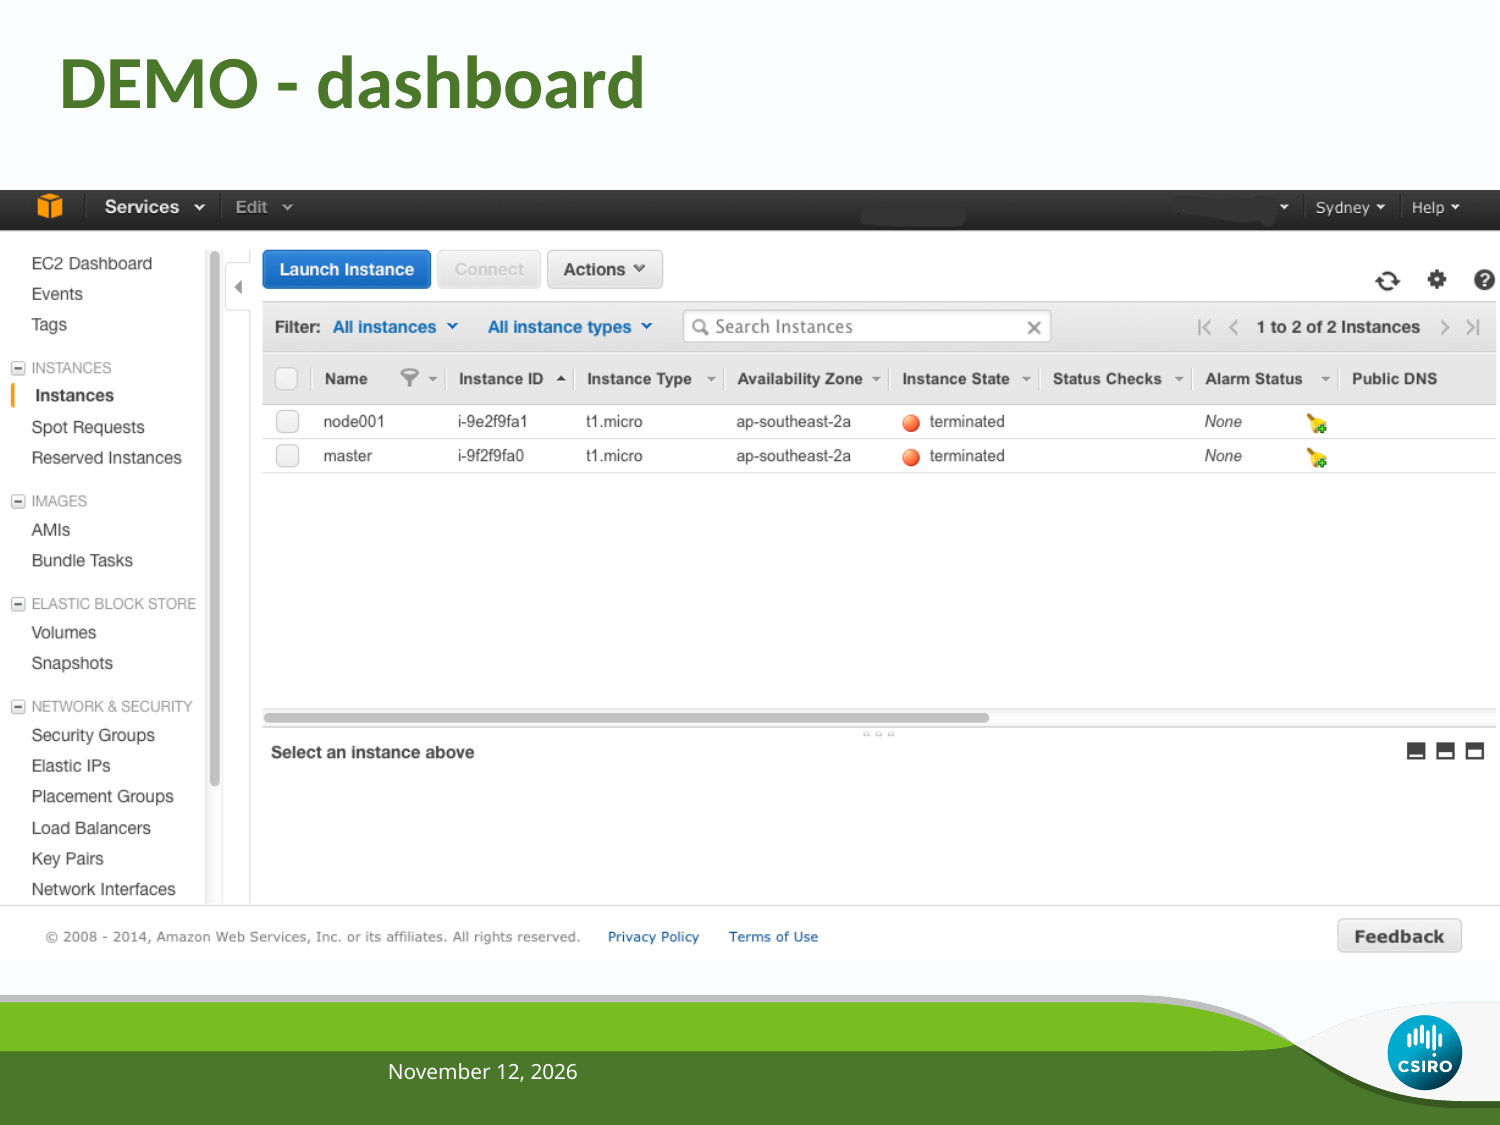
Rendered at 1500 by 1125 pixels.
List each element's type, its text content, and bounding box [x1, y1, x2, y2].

title DEMO - dashboard [58, 44, 1448, 186]
picture [0, 189, 1500, 960]
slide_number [372, 1042, 657, 1103]
